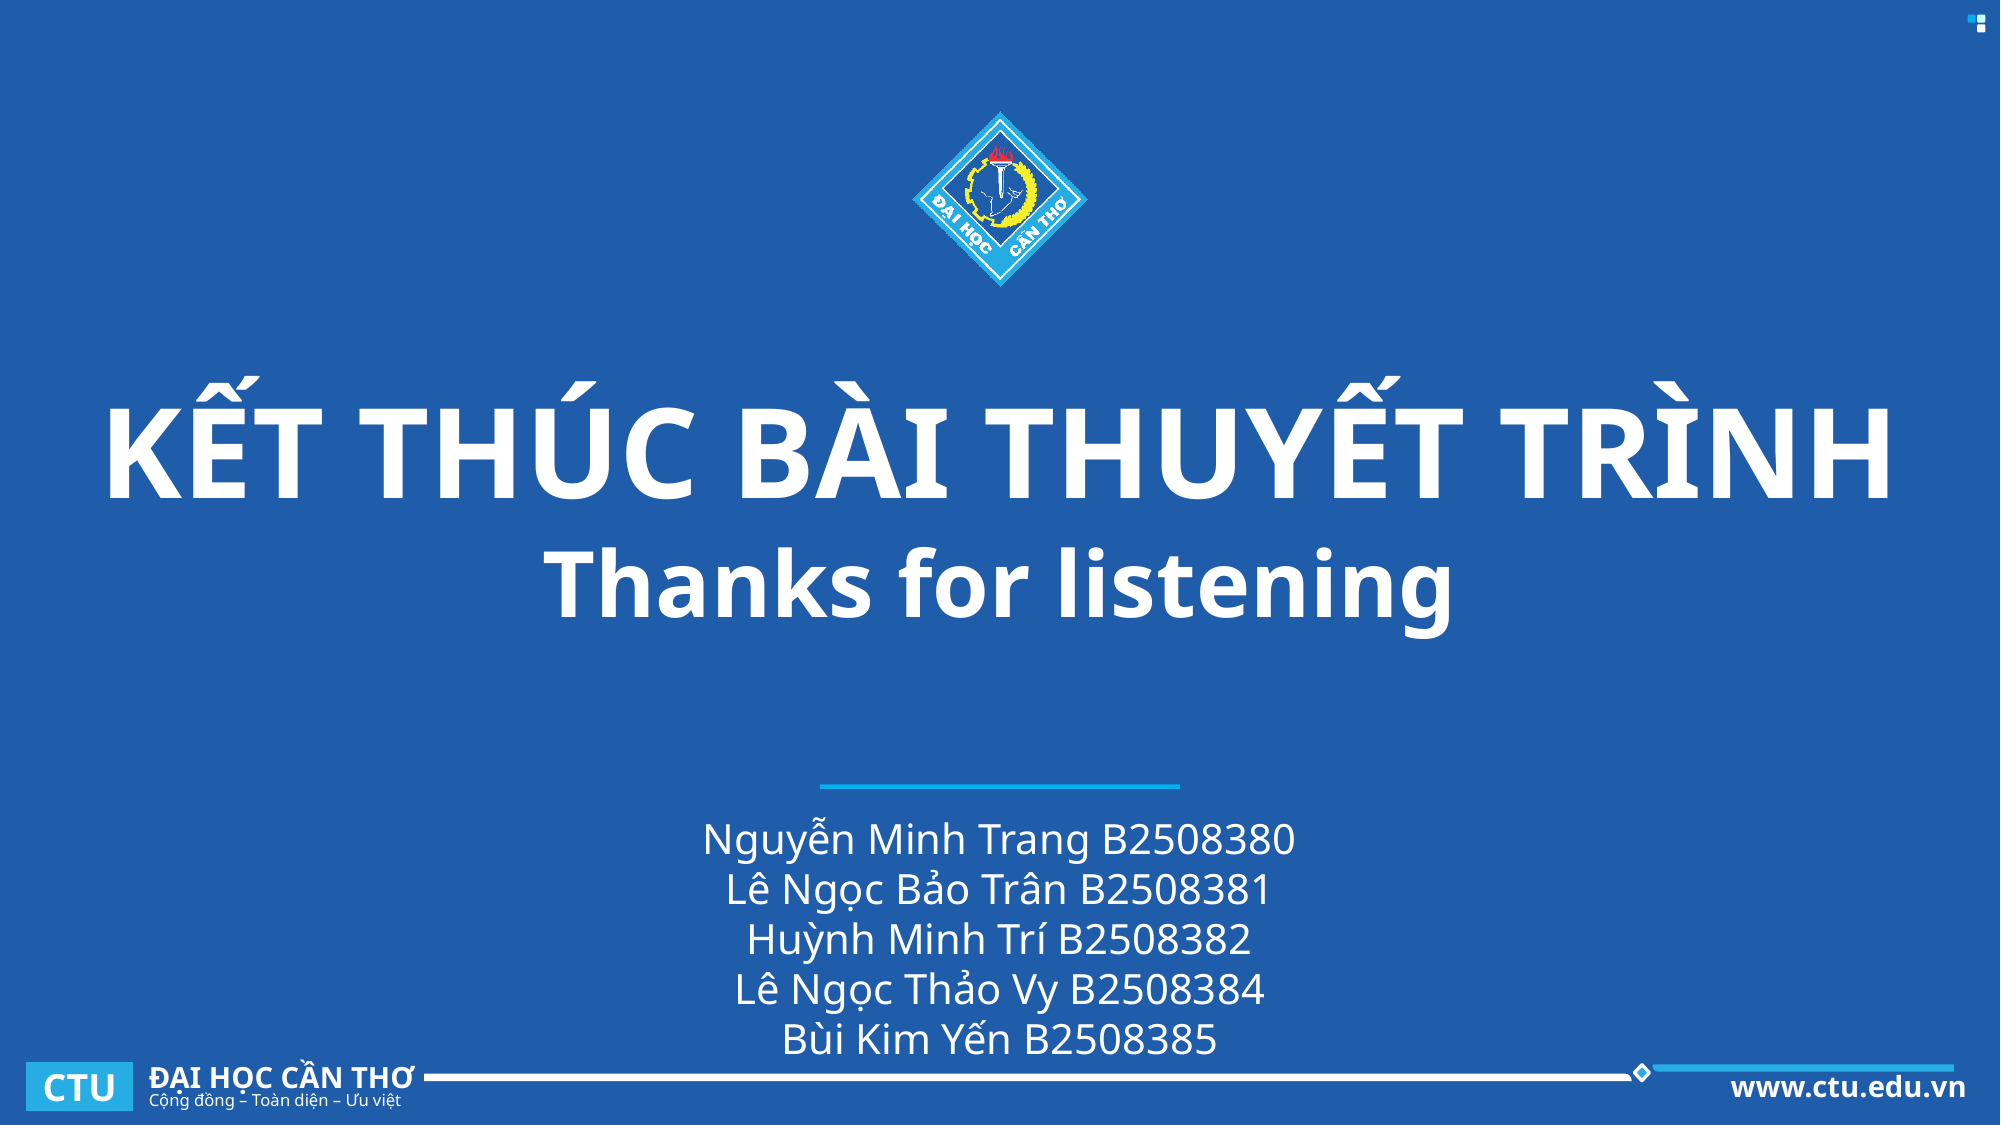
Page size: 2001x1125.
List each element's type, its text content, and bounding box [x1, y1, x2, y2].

title KẾT THÚC BÀI THUYẾT TRÌNH [80, 169, 1920, 530]
list Nguyễn Minh Trang B2508380 Lê Ngọc Bảo Trân B2508381 Huỳnh Minh Trí B2508382 Lê Ngọc Thảo Vy B2508384 Bùi Kim Yến B2508385 [80, 805, 1920, 887]
subtitle Thanks for listening [80, 530, 1920, 701]
picture [912, 111, 1088, 169]
